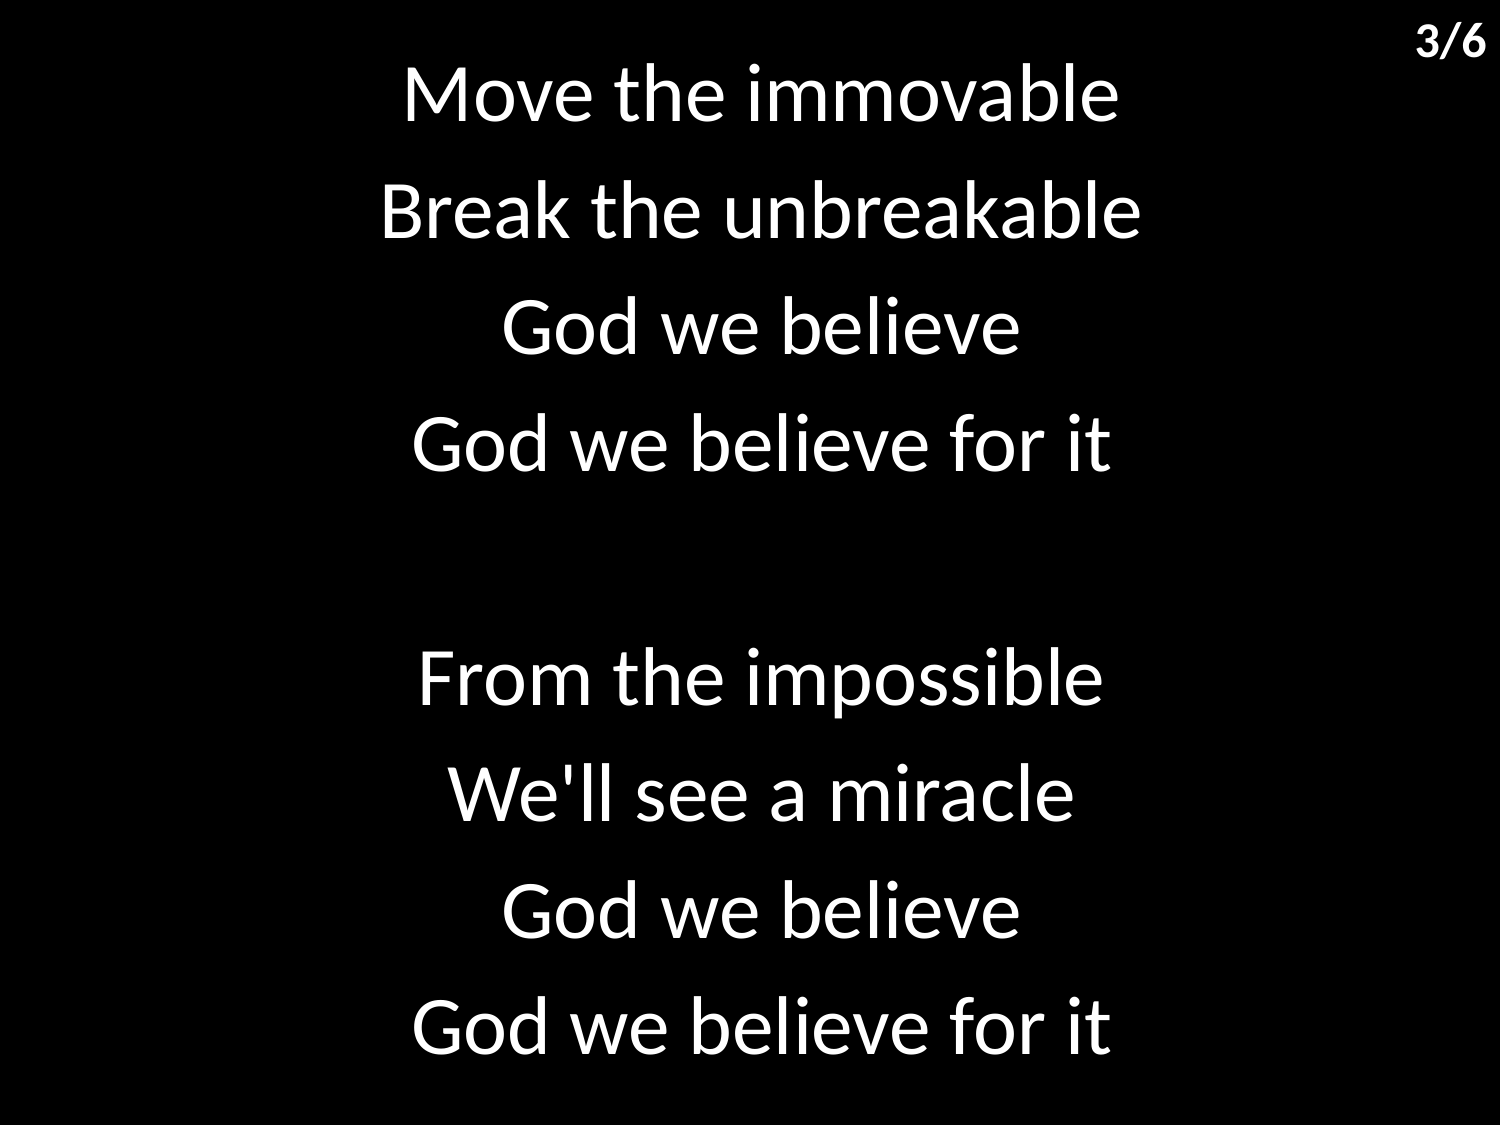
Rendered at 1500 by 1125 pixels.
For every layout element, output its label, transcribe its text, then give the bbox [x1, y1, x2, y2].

text_box 3/6 [1399, 0, 1500, 75]
subtitle Move the immovable Break the unbreakable God we believe God we believe for it From the impossible We'll see a miracle God we believe God we believe for it [53, 30, 1471, 1094]
